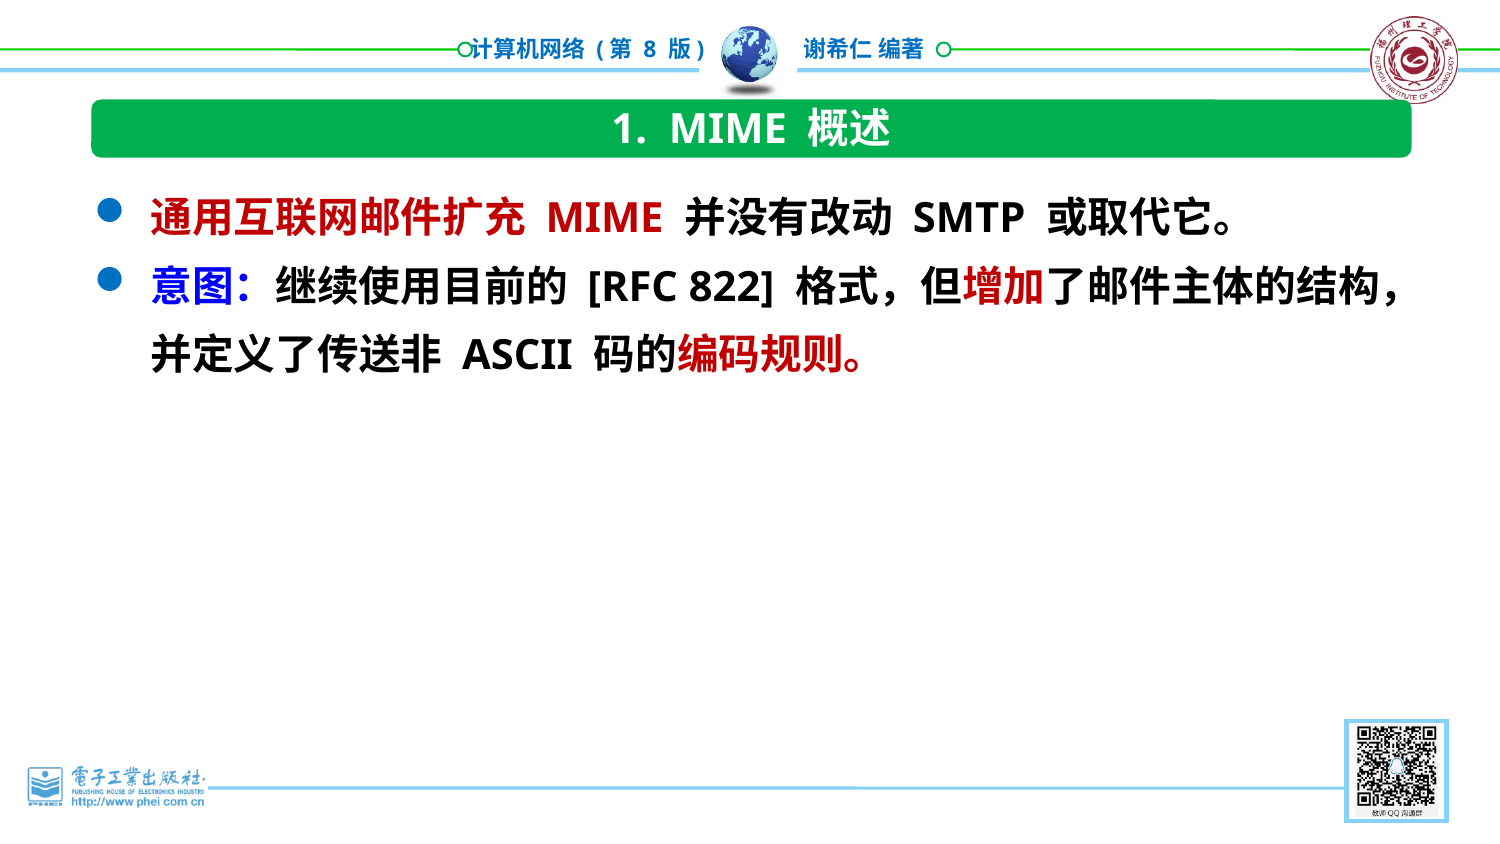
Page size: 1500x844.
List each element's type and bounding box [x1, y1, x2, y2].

picture [23, 764, 208, 809]
text_box [79, 164, 1438, 386]
picture [719, 24, 779, 94]
picture [1355, 724, 1438, 817]
picture [1370, 16, 1458, 104]
text_box [91, 94, 1412, 159]
